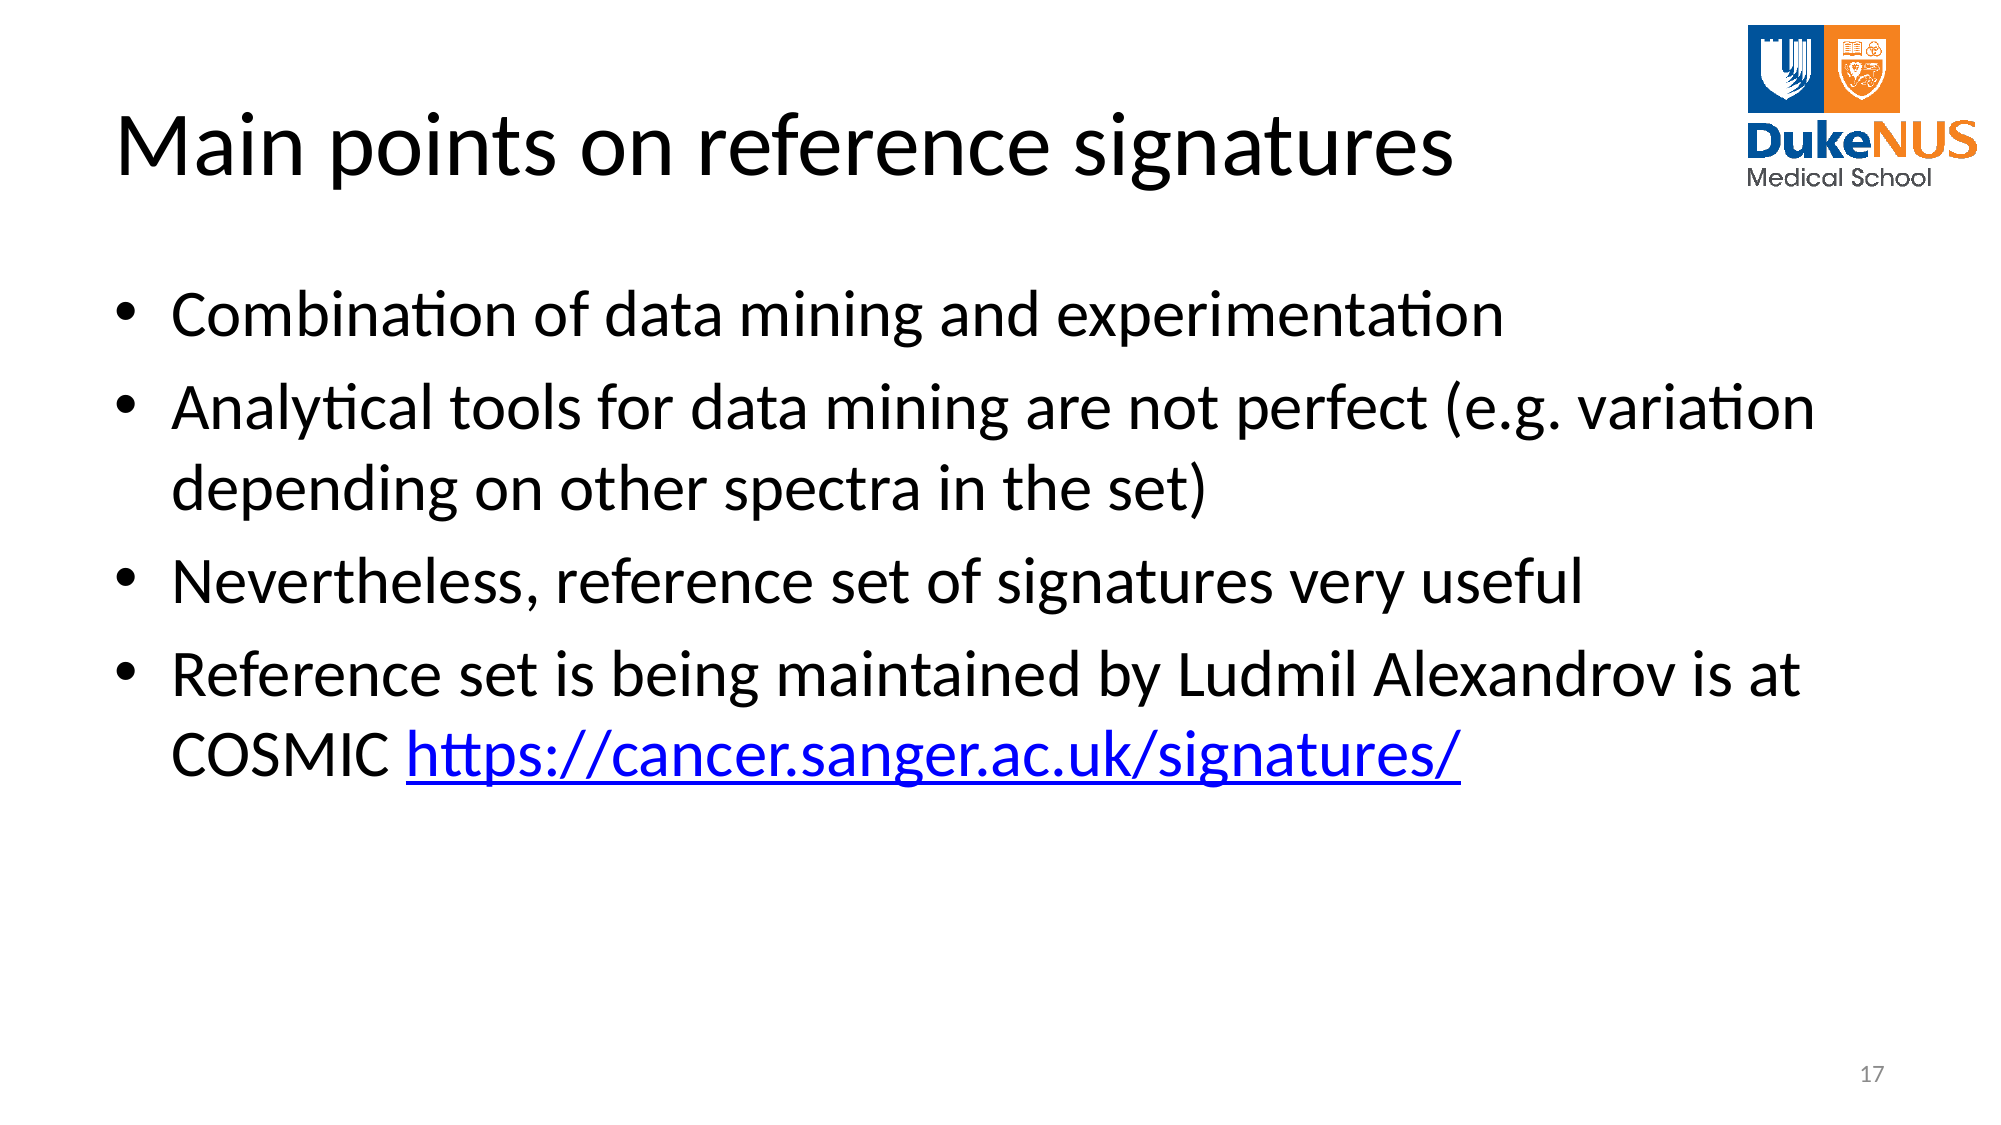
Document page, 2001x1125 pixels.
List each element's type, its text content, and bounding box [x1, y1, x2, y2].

title Main points on reference signatures [99, 45, 1900, 233]
slide_number 17 [1433, 1042, 1900, 1103]
list Combination of data mining and experimentation Analytical tools for data mining are not perfect (e.g. variation depending on other spectra in the set) Nevertheless, reference set of signatures very useful Reference set is being maintained by Ludmil Alexandrov is at COSMIC https://cancer.sanger.ac.uk/signatures/ [99, 262, 1900, 1005]
picture [1737, 12, 1978, 189]
